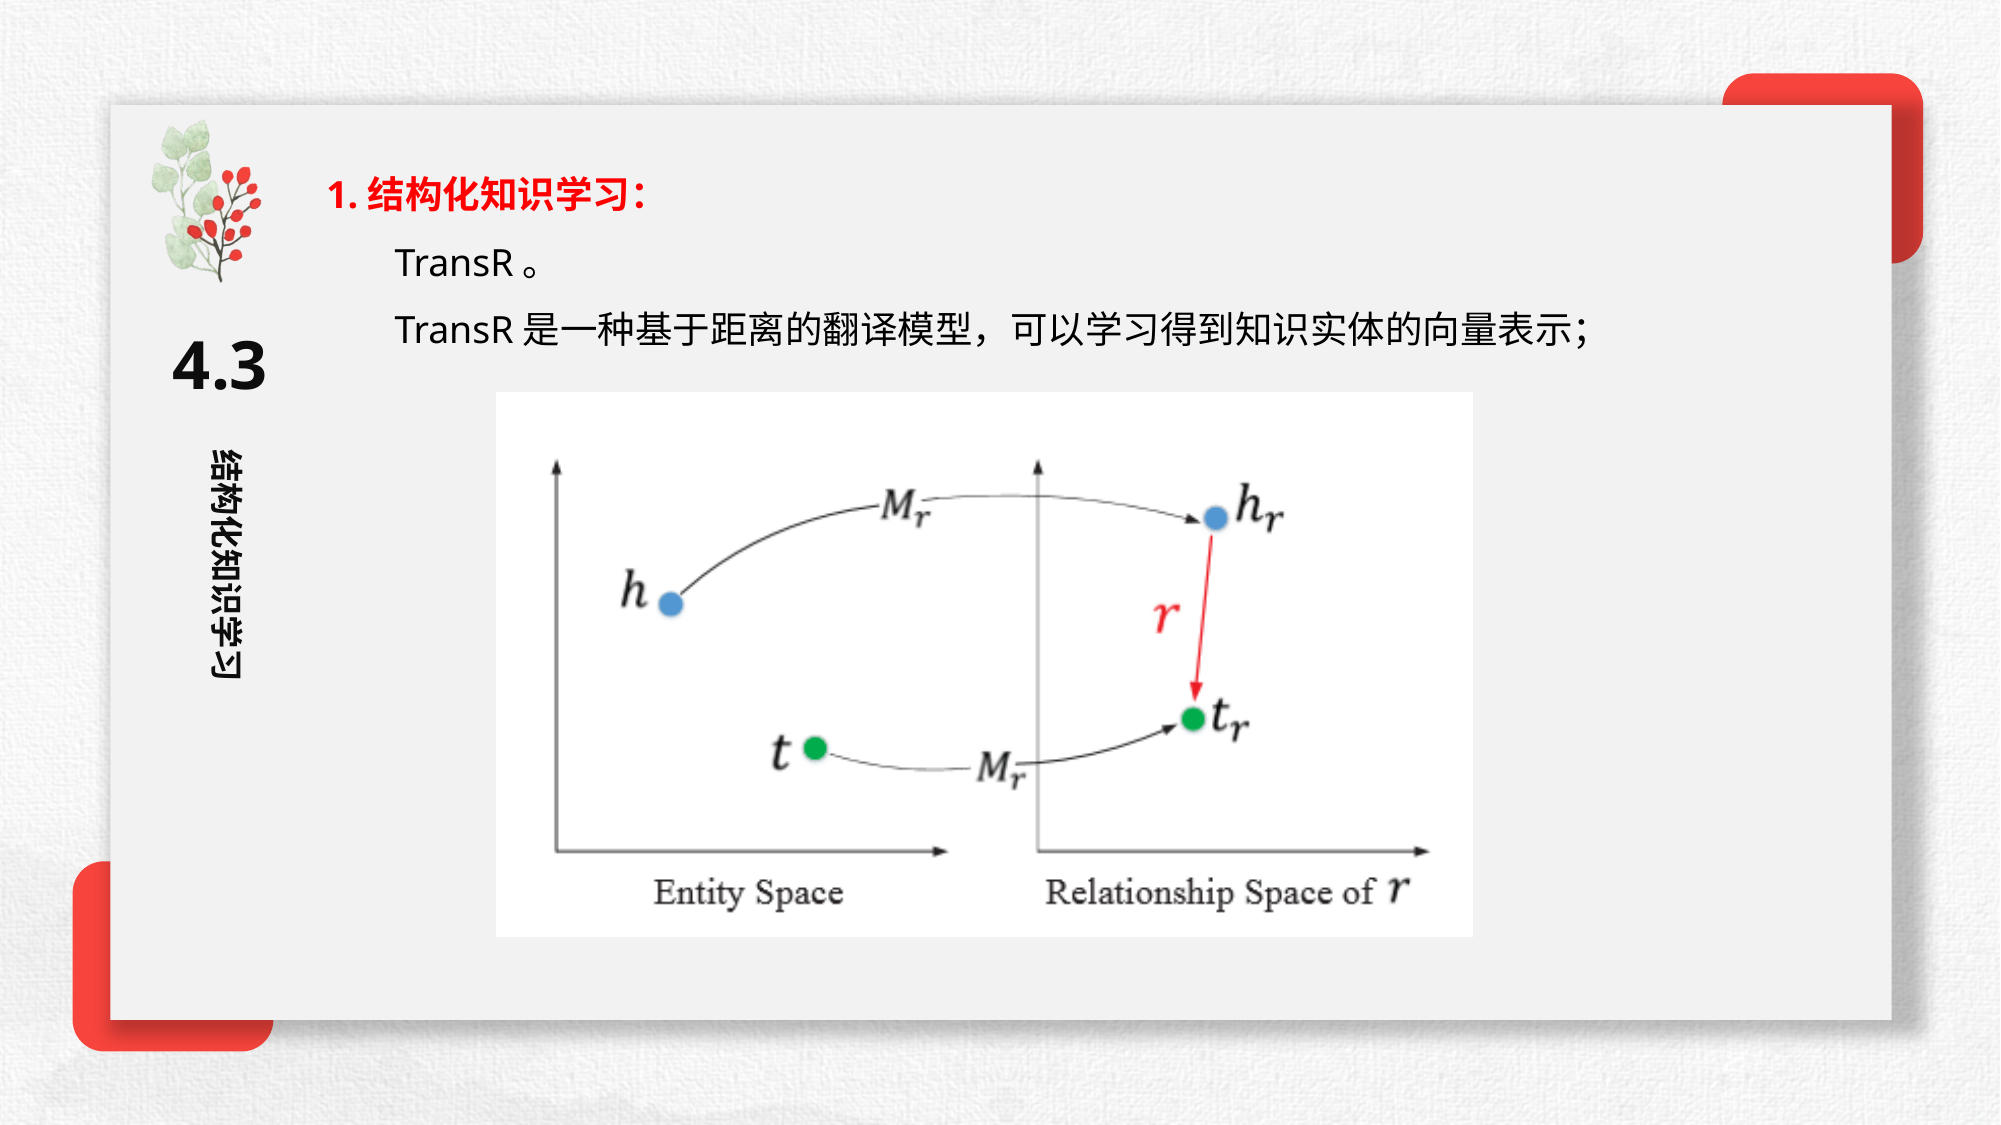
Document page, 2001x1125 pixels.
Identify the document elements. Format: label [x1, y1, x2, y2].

picture [0, 0, 2000, 1125]
text_box [71, 125, 311, 316]
text_box [72, 73, 1924, 1052]
